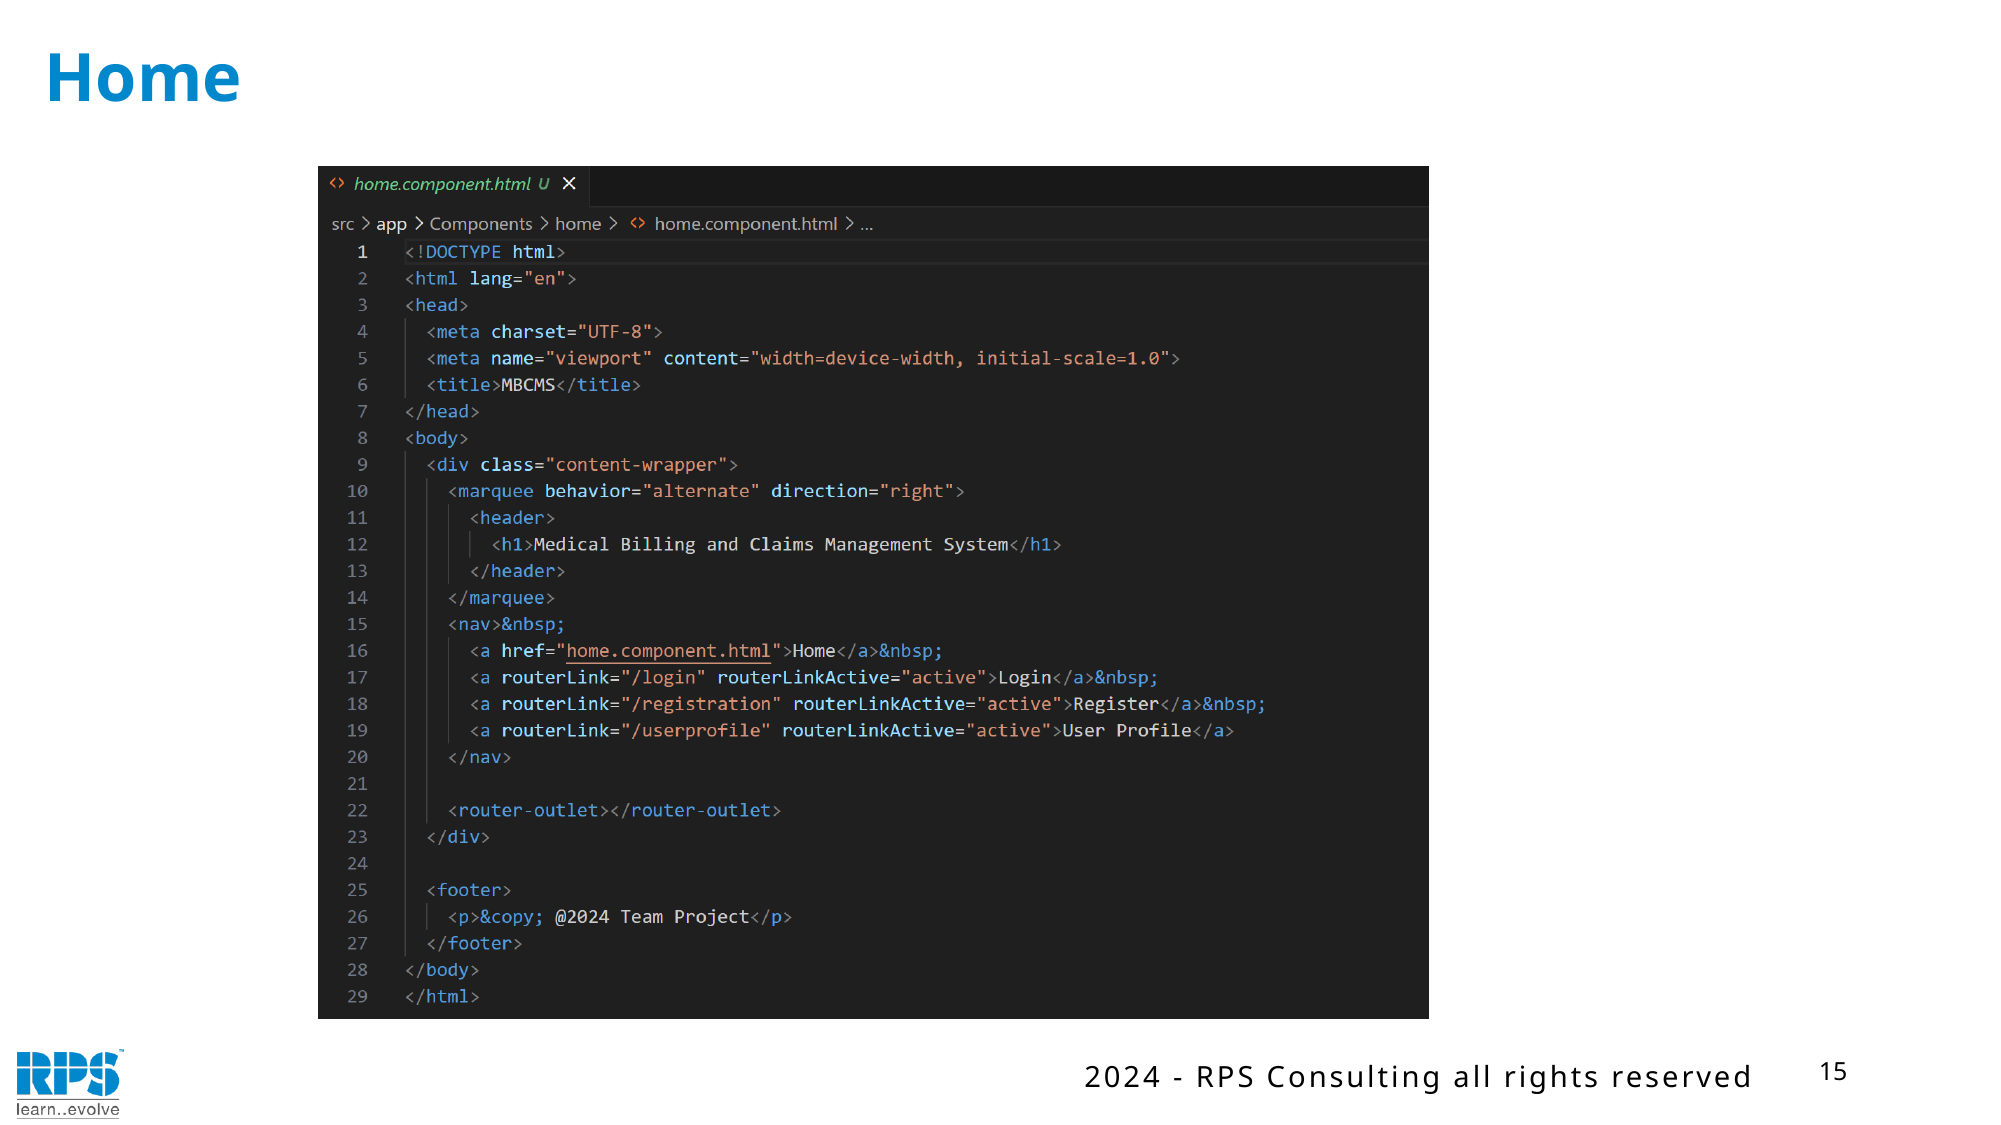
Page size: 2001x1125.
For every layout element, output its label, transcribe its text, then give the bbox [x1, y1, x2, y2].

picture [17, 1048, 125, 1120]
text_box [23, 43, 667, 104]
picture [318, 165, 1429, 1020]
text_box 2024 - RPS Consulting all rights reserved [725, 1052, 1412, 1094]
text_box Home [44, 34, 1703, 115]
slide_number 15 [1412, 1042, 1863, 1103]
